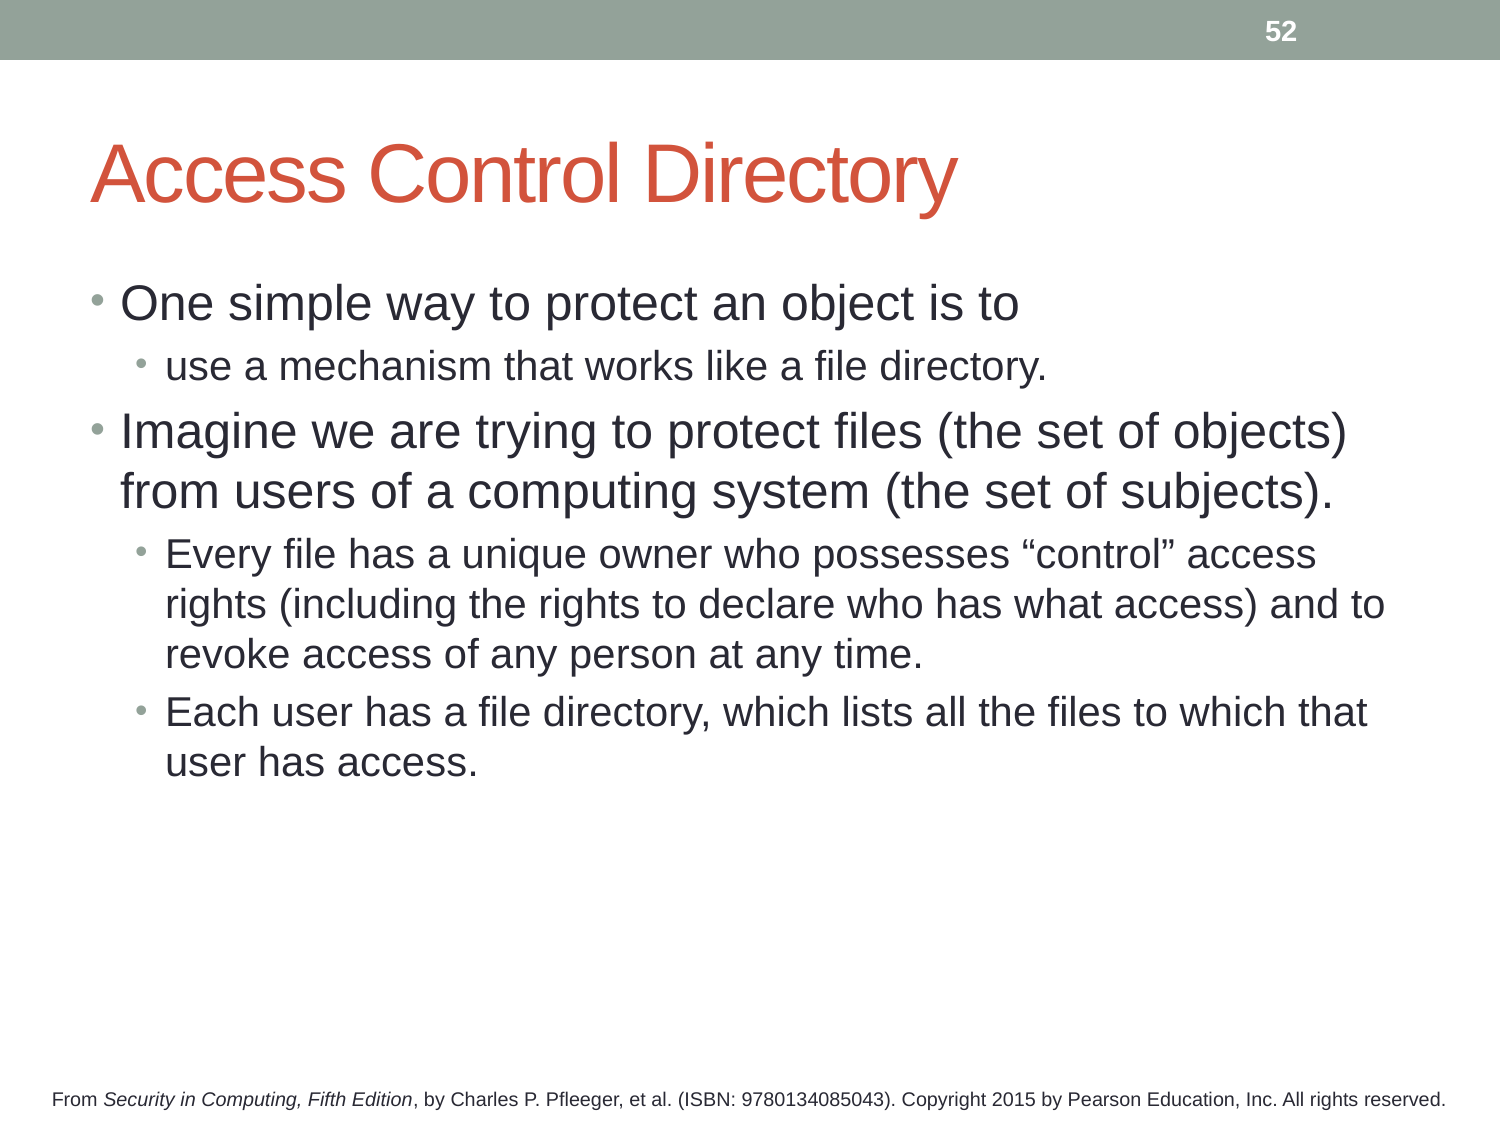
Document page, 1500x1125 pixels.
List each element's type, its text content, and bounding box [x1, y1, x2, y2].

list One simple way to protect an object is to use a mechanism that works like a file directory. Imagine we are trying to protect files (the set of objects) from users of a computing system (the set of subjects). Every file has a unique owner who possesses “control” access rights (including the rights to declare who has what access) and to revoke access of any person at any time. Each user has a file directory, which lists all the files to which that user has access. [75, 262, 1425, 1063]
slide_number 52 [1250, 3, 1425, 57]
footer From Security in Computing, Fifth Edition, by Charles P. Pfleeger, et al. (ISBN: 9780134085043). Copyright 2015 by Pearson Education, Inc. All rights reserved. [0, 1071, 1500, 1125]
title Access Control Directory [75, 87, 1425, 250]
